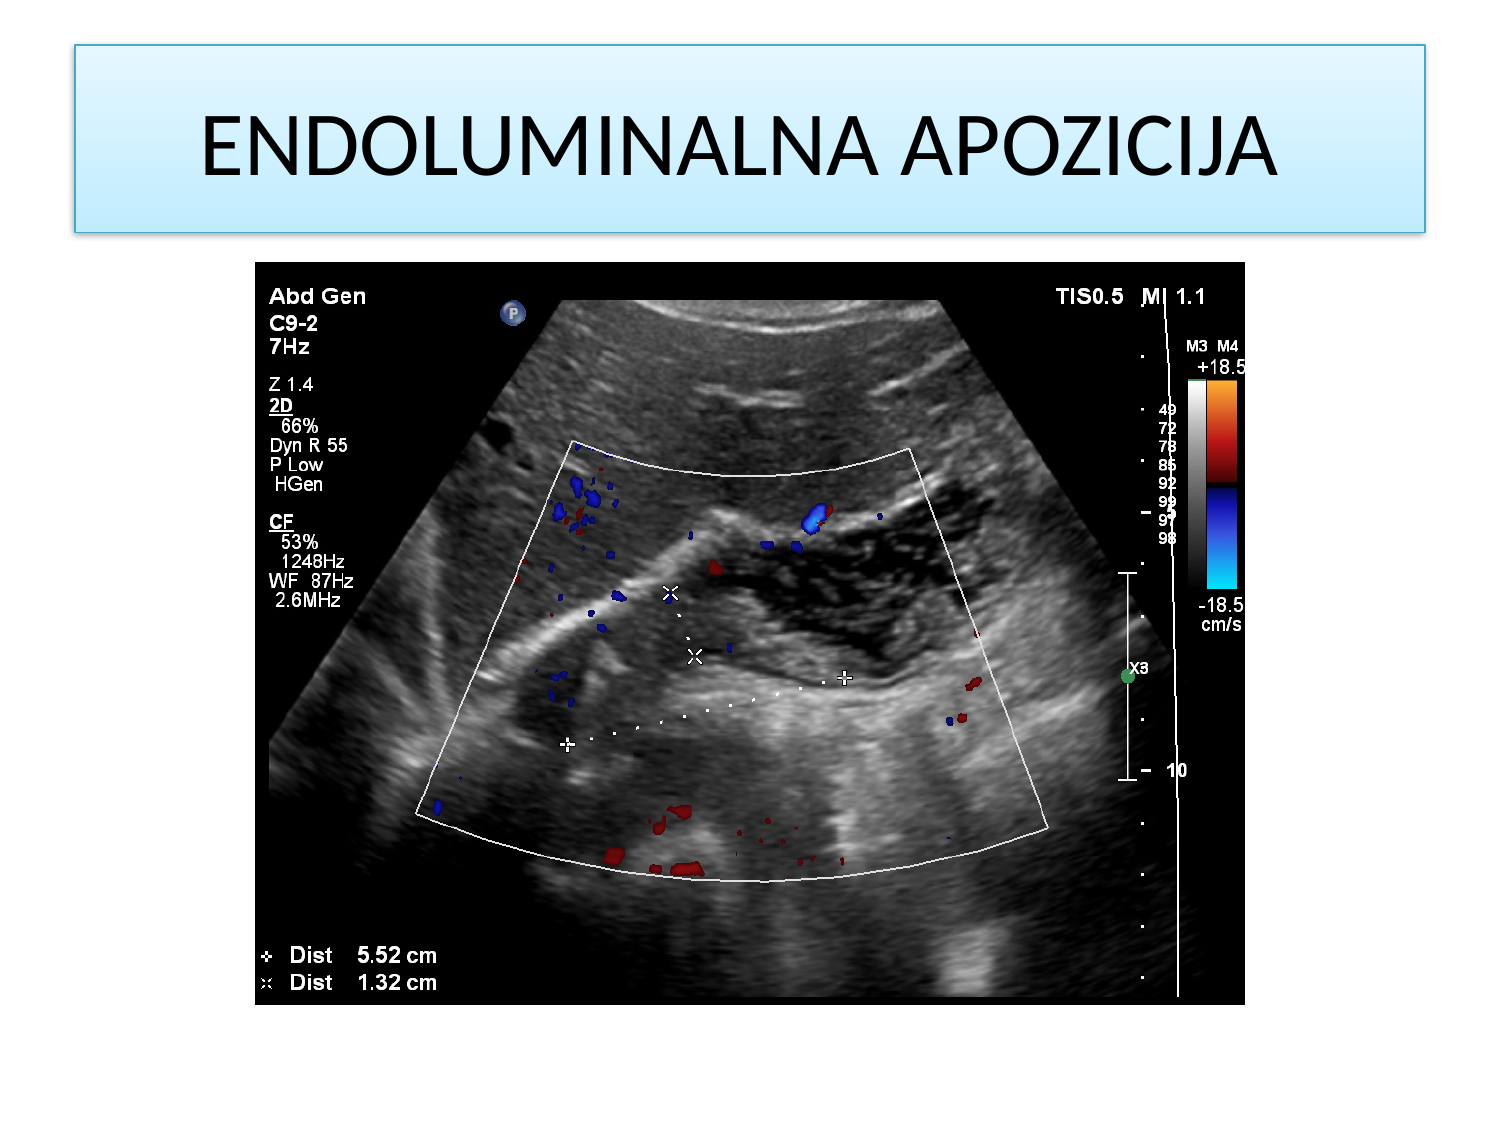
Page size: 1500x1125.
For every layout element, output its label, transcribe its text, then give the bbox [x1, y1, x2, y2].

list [254, 262, 1246, 1006]
title ENDOLUMINALNA APOZICIJA [74, 44, 1426, 233]
